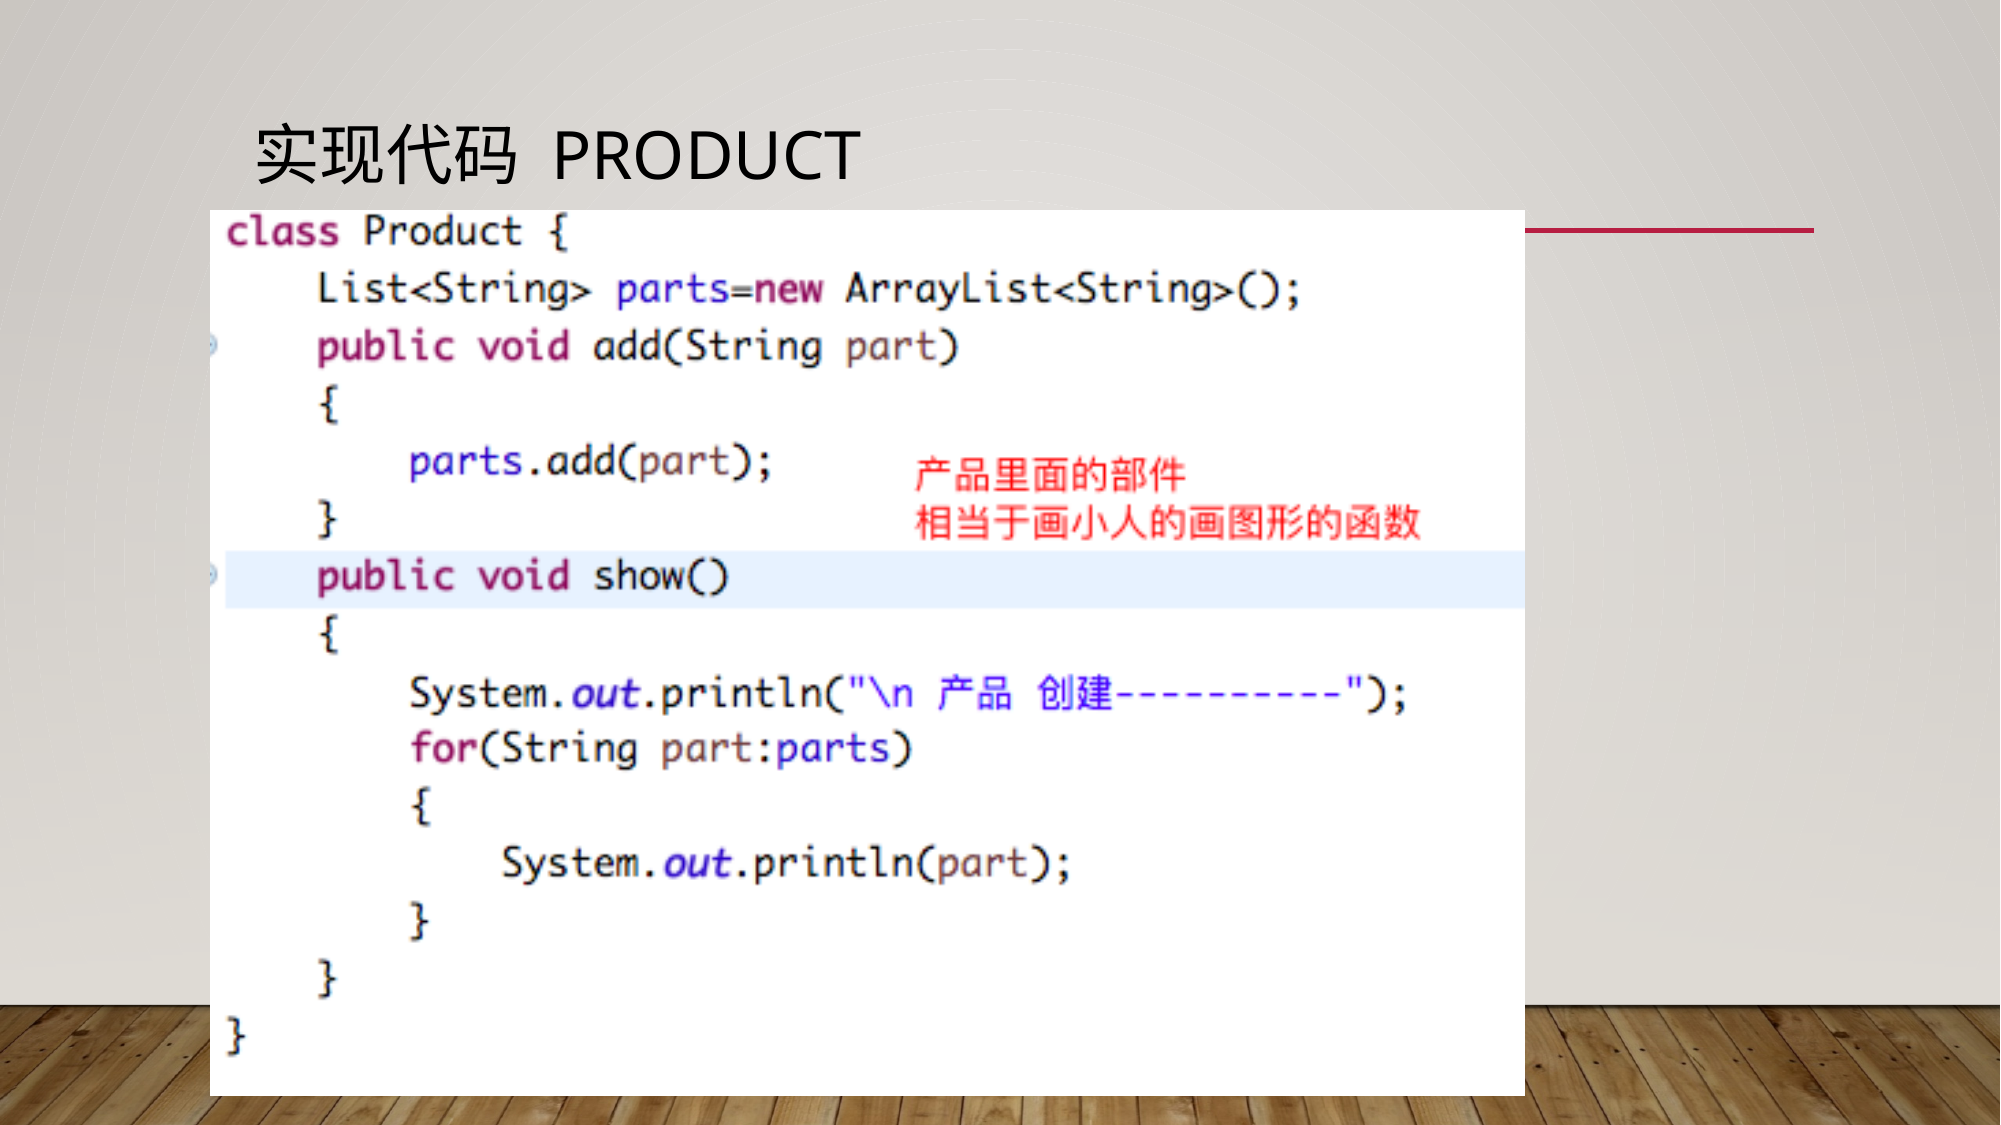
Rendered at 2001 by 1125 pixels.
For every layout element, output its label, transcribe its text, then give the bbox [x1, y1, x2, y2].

title 实现代码 Product [238, 114, 1814, 231]
picture [0, 209, 2000, 1125]
